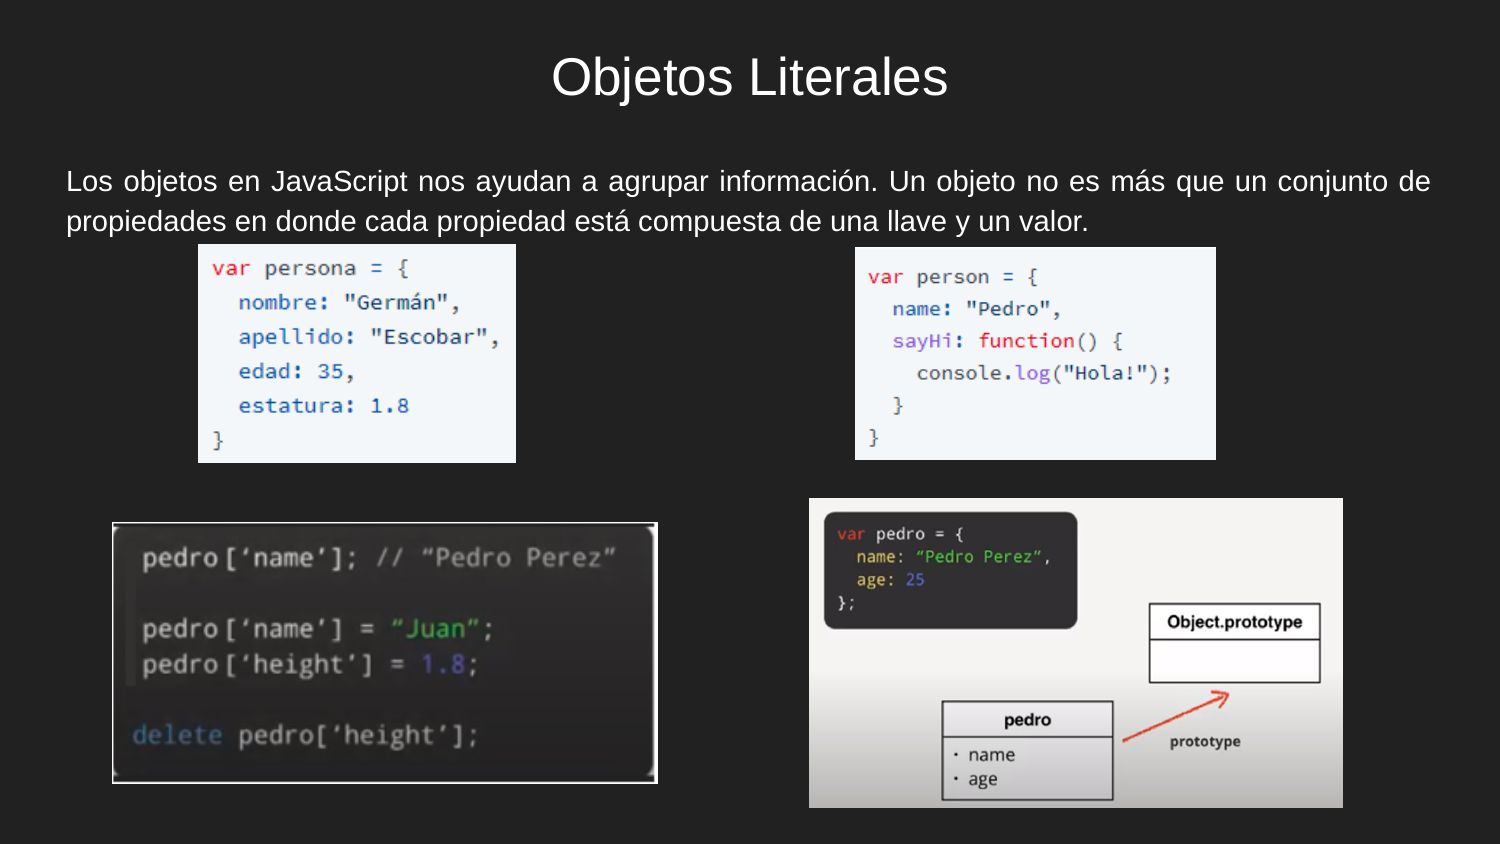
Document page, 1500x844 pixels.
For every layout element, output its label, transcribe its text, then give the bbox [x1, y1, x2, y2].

picture [809, 498, 1343, 808]
picture [854, 247, 1216, 460]
title Objetos Literales [51, 27, 1449, 122]
list Los objetos en JavaScript nos ayudan a agrupar información. Un objeto no es más que un conjunto de propiedades en donde cada propiedad está compuesta de una llave y un valor. [51, 141, 1449, 703]
picture [112, 522, 658, 784]
picture [197, 243, 516, 464]
